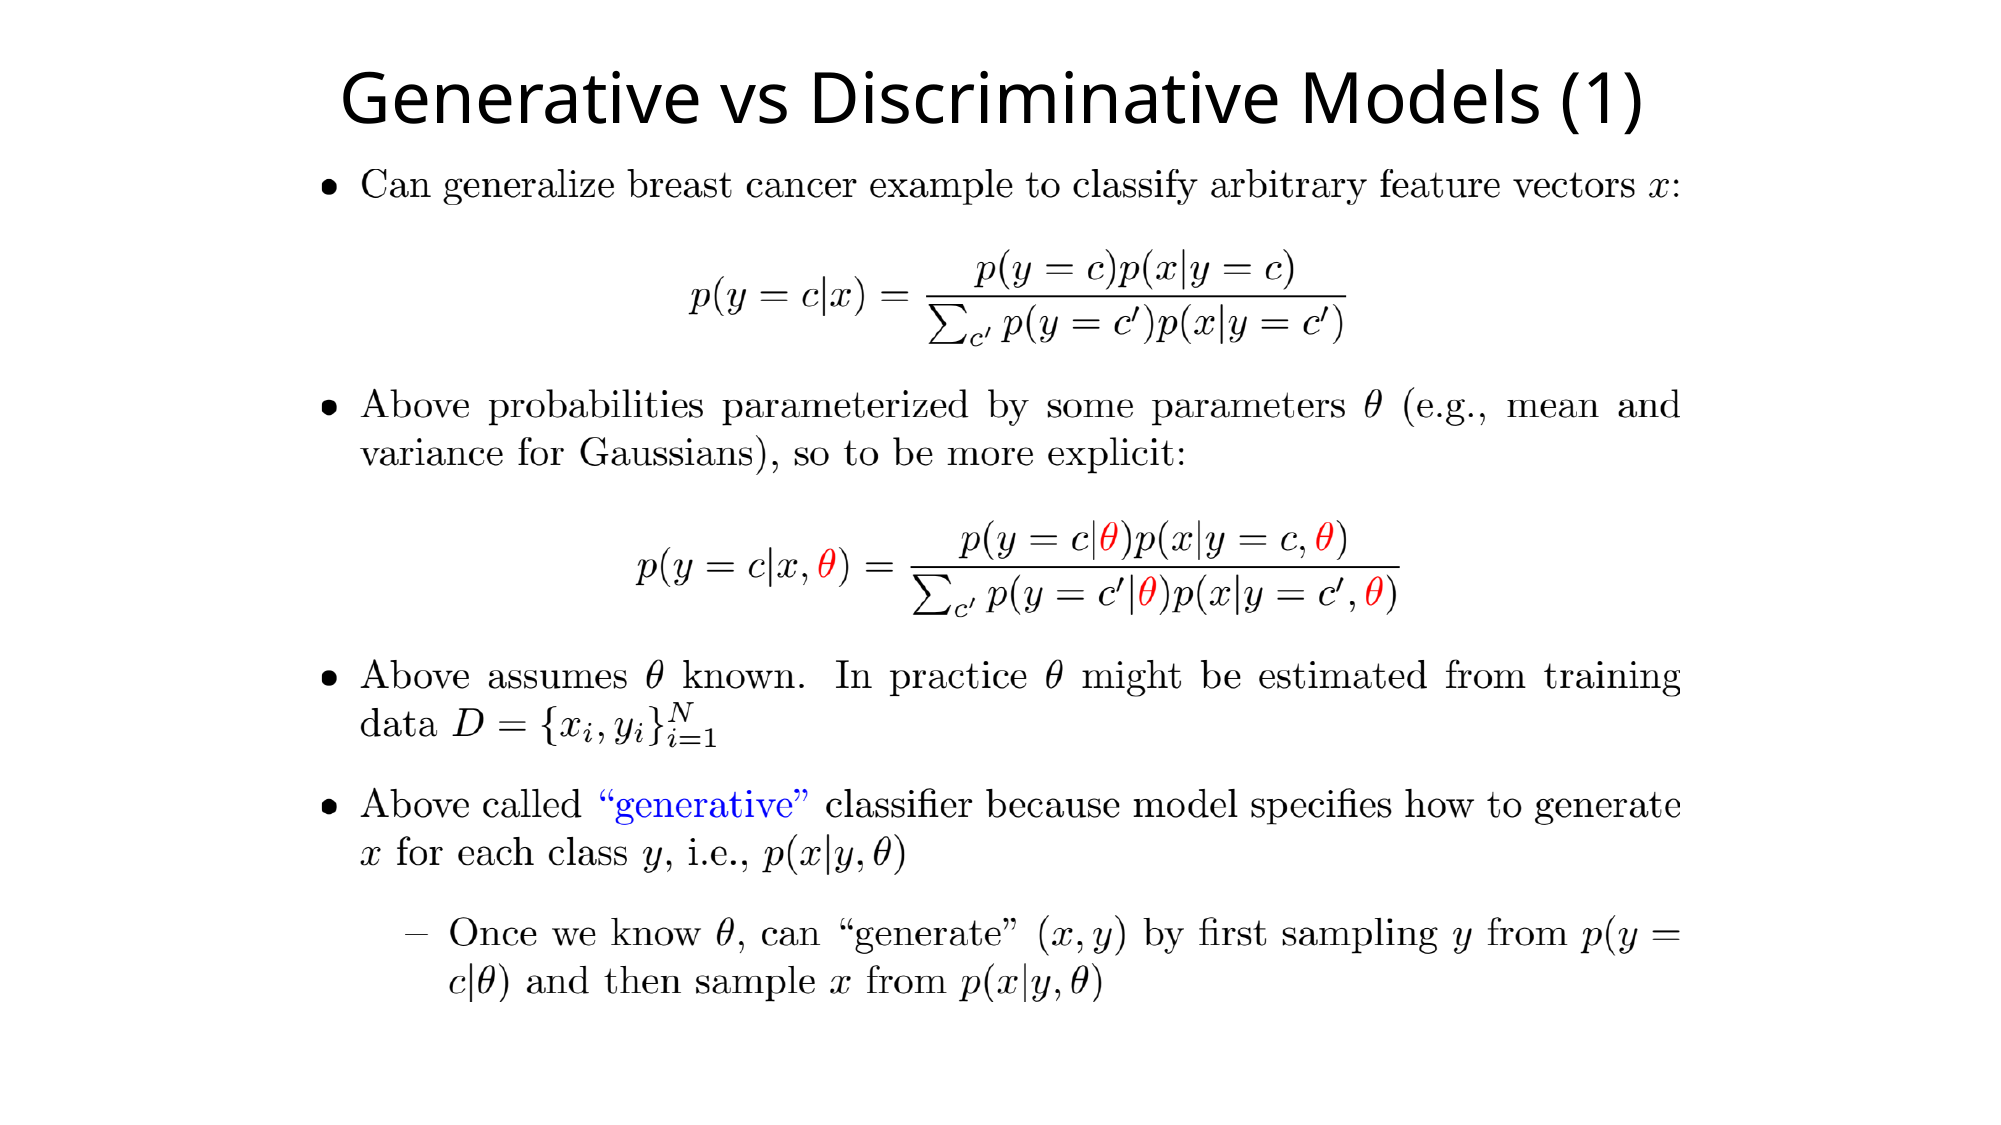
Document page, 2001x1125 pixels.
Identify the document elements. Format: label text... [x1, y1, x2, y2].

picture [321, 168, 1680, 1002]
title Generative vs Discriminative Models (1) [324, 6, 1675, 168]
